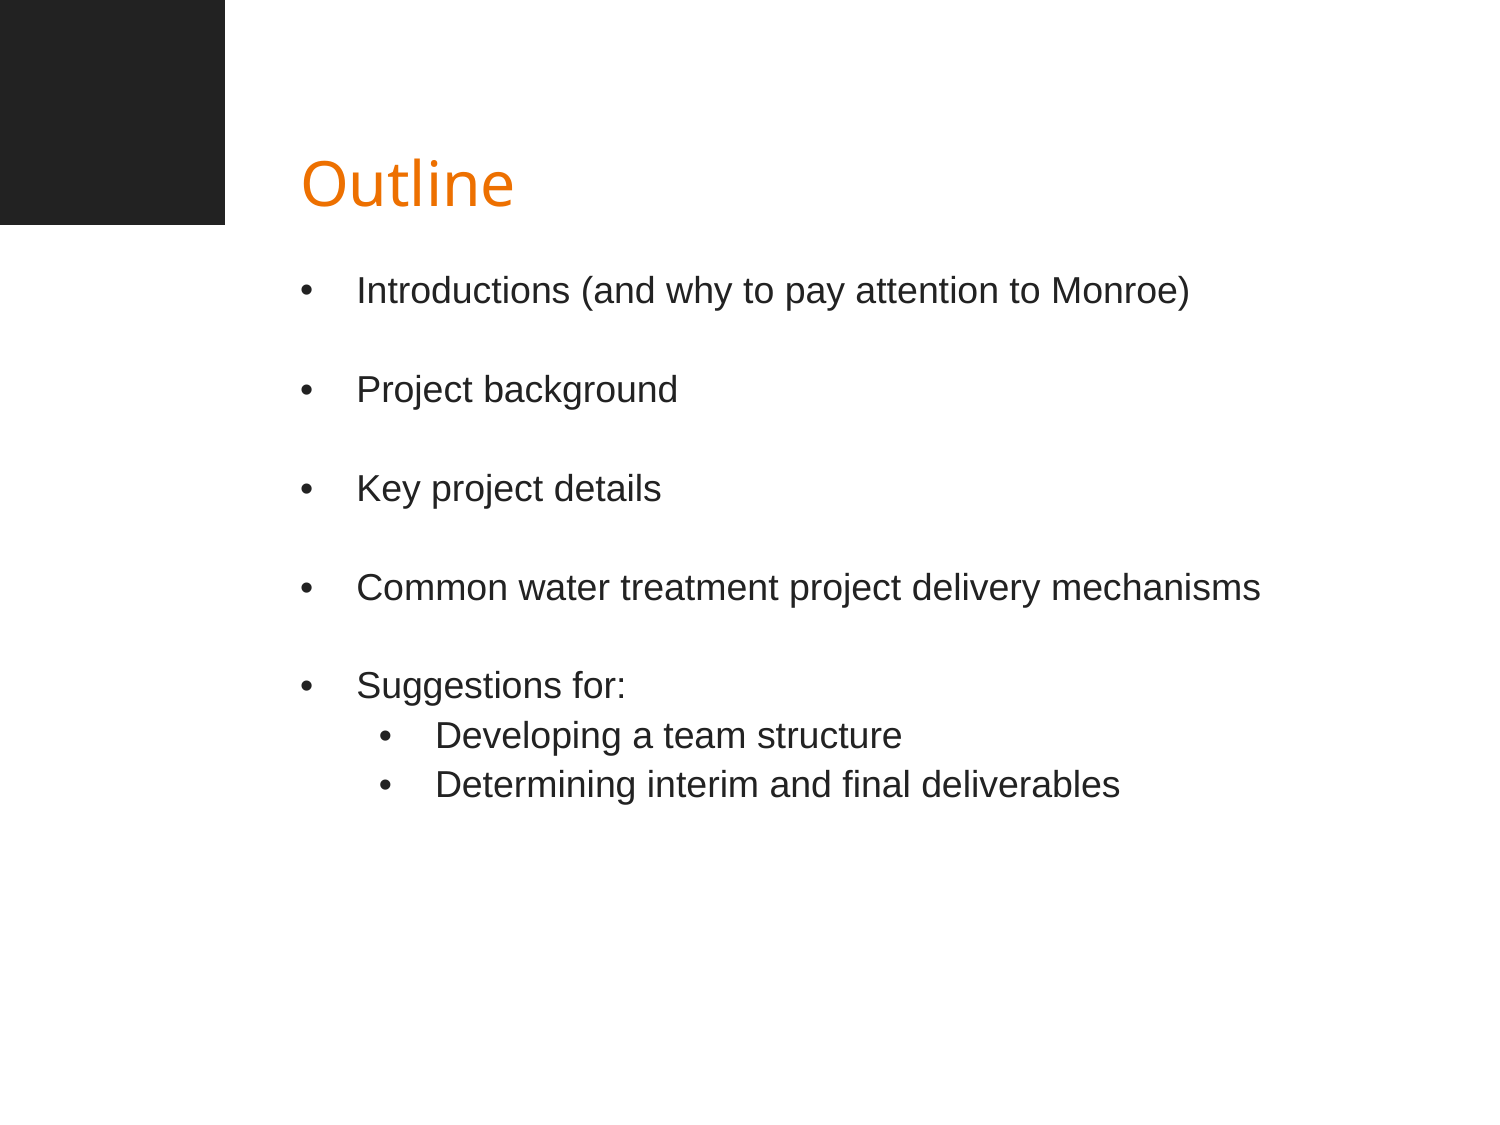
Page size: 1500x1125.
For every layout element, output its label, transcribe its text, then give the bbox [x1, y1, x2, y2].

title Outline [300, 136, 1413, 229]
list Introductions (and why to pay attention to Monroe) Project background Key project details Common water treatment project delivery mechanisms Suggestions for: Developing a team structure Determining interim and final deliverables [300, 269, 1388, 1050]
